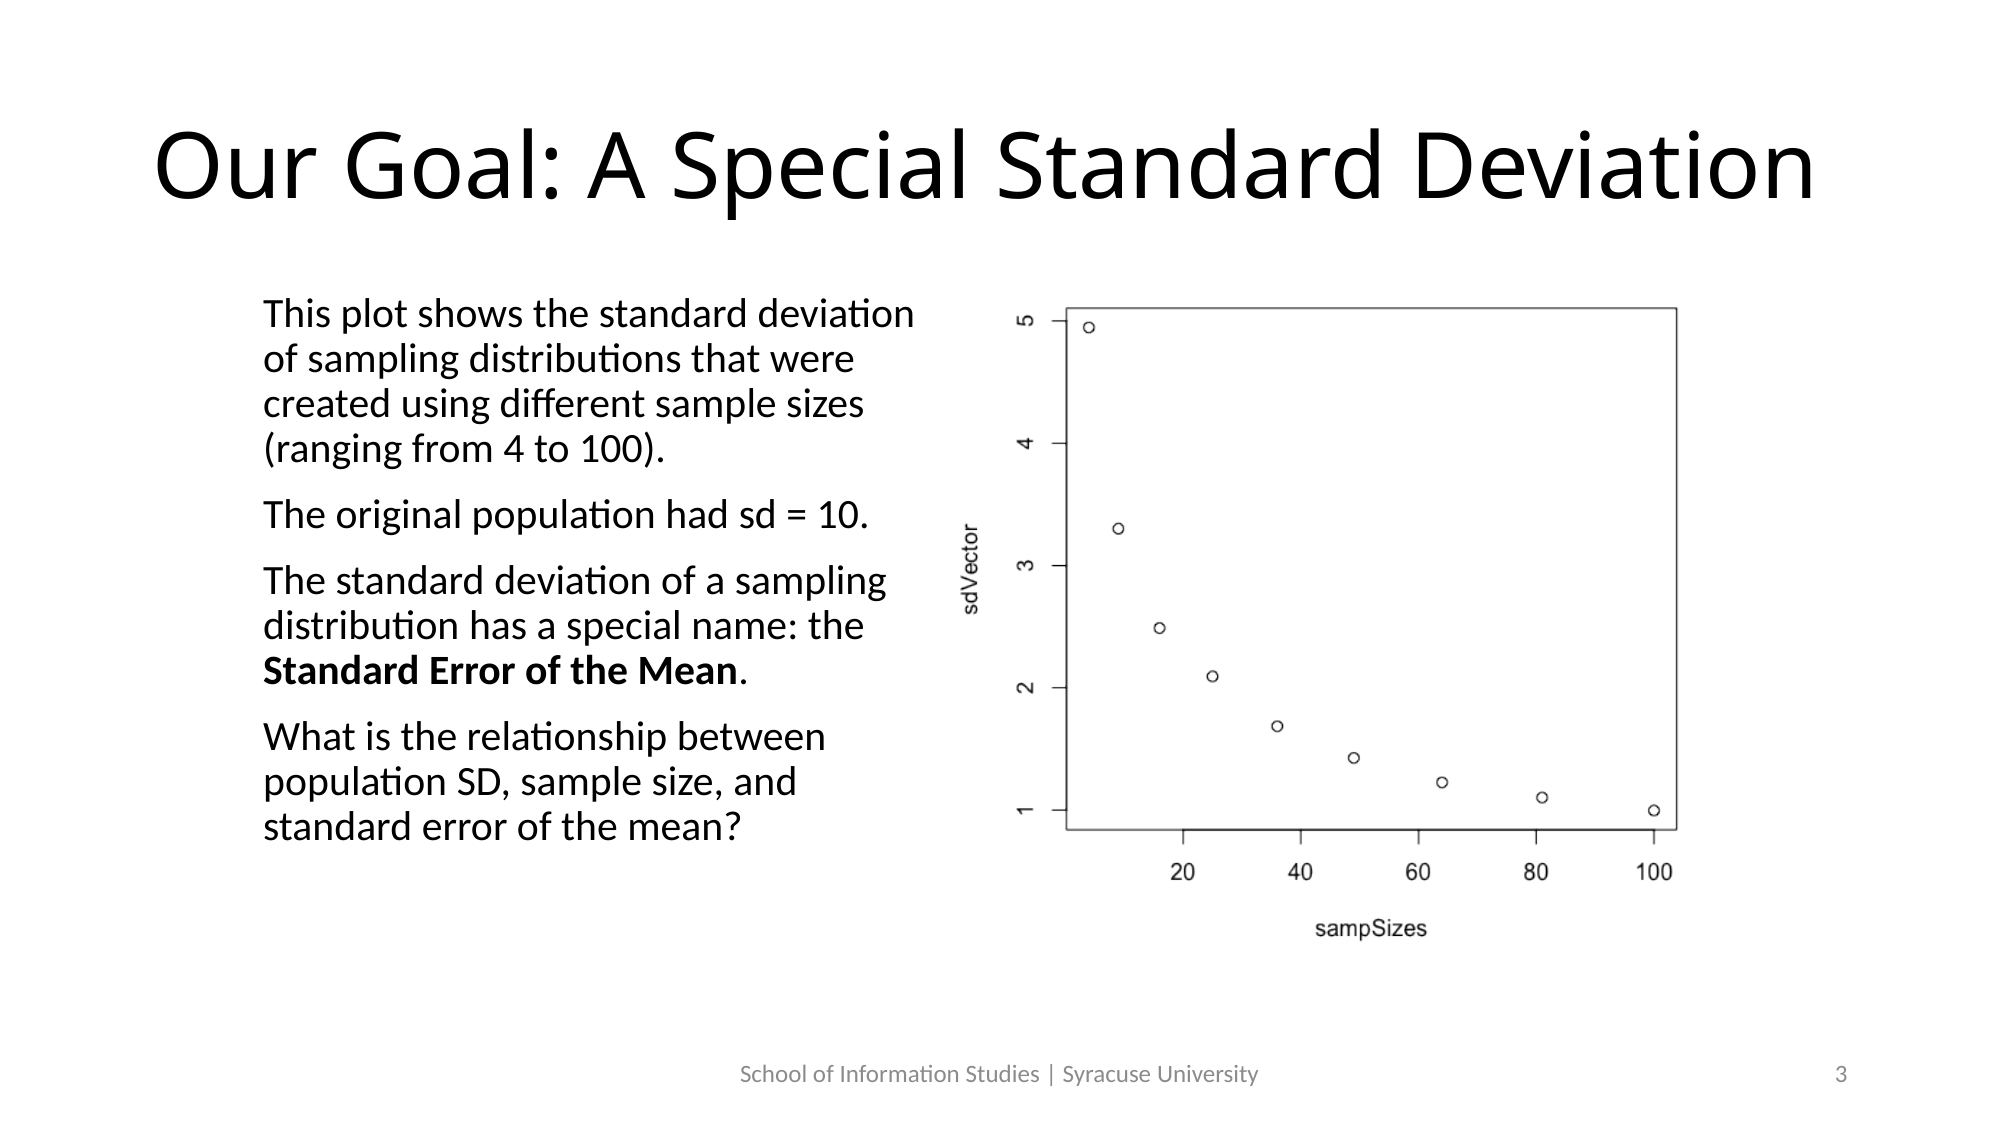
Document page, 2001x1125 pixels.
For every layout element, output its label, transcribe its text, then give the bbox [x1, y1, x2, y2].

picture [953, 195, 1735, 972]
list This plot shows the standard deviation of sampling distributions that were created using different sample sizes (ranging from 4 to 100). The original population had sd = 10. The standard deviation of a sampling distribution has a special name: the Standard Error of the Mean. What is the relationship between population SD, sample size, and standard error of the mean? [248, 283, 953, 944]
title Our Goal: A Special Standard Deviation [137, 59, 1863, 278]
slide_number 3 [1412, 1042, 1863, 1103]
footer School of Information Studies | Syracuse University [662, 1042, 1338, 1103]
